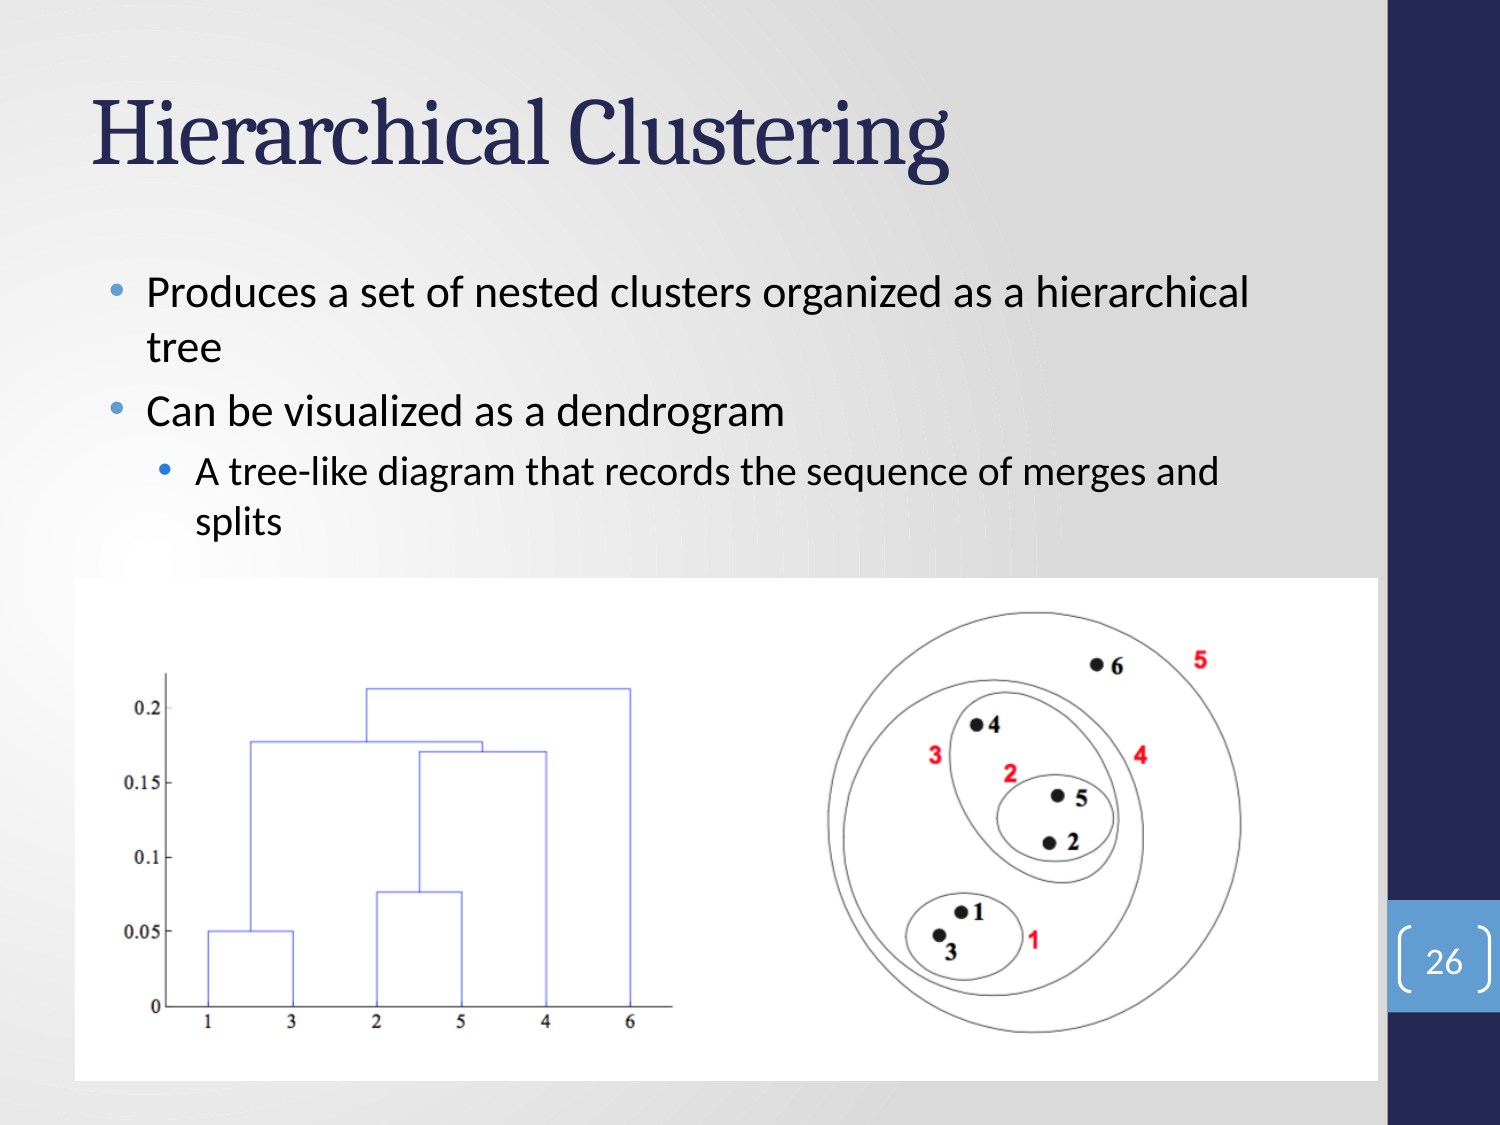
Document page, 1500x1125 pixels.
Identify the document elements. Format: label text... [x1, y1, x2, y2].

picture [74, 578, 1378, 1082]
title Hierarchical Clustering [75, 45, 1325, 209]
slide_number 26 [1397, 925, 1492, 994]
list Produces a set of nested clusters organized as a hierarchical tree Can be visualized as a dendrogram A tree-like diagram that records the sequence of merges and splits [75, 254, 1325, 574]
